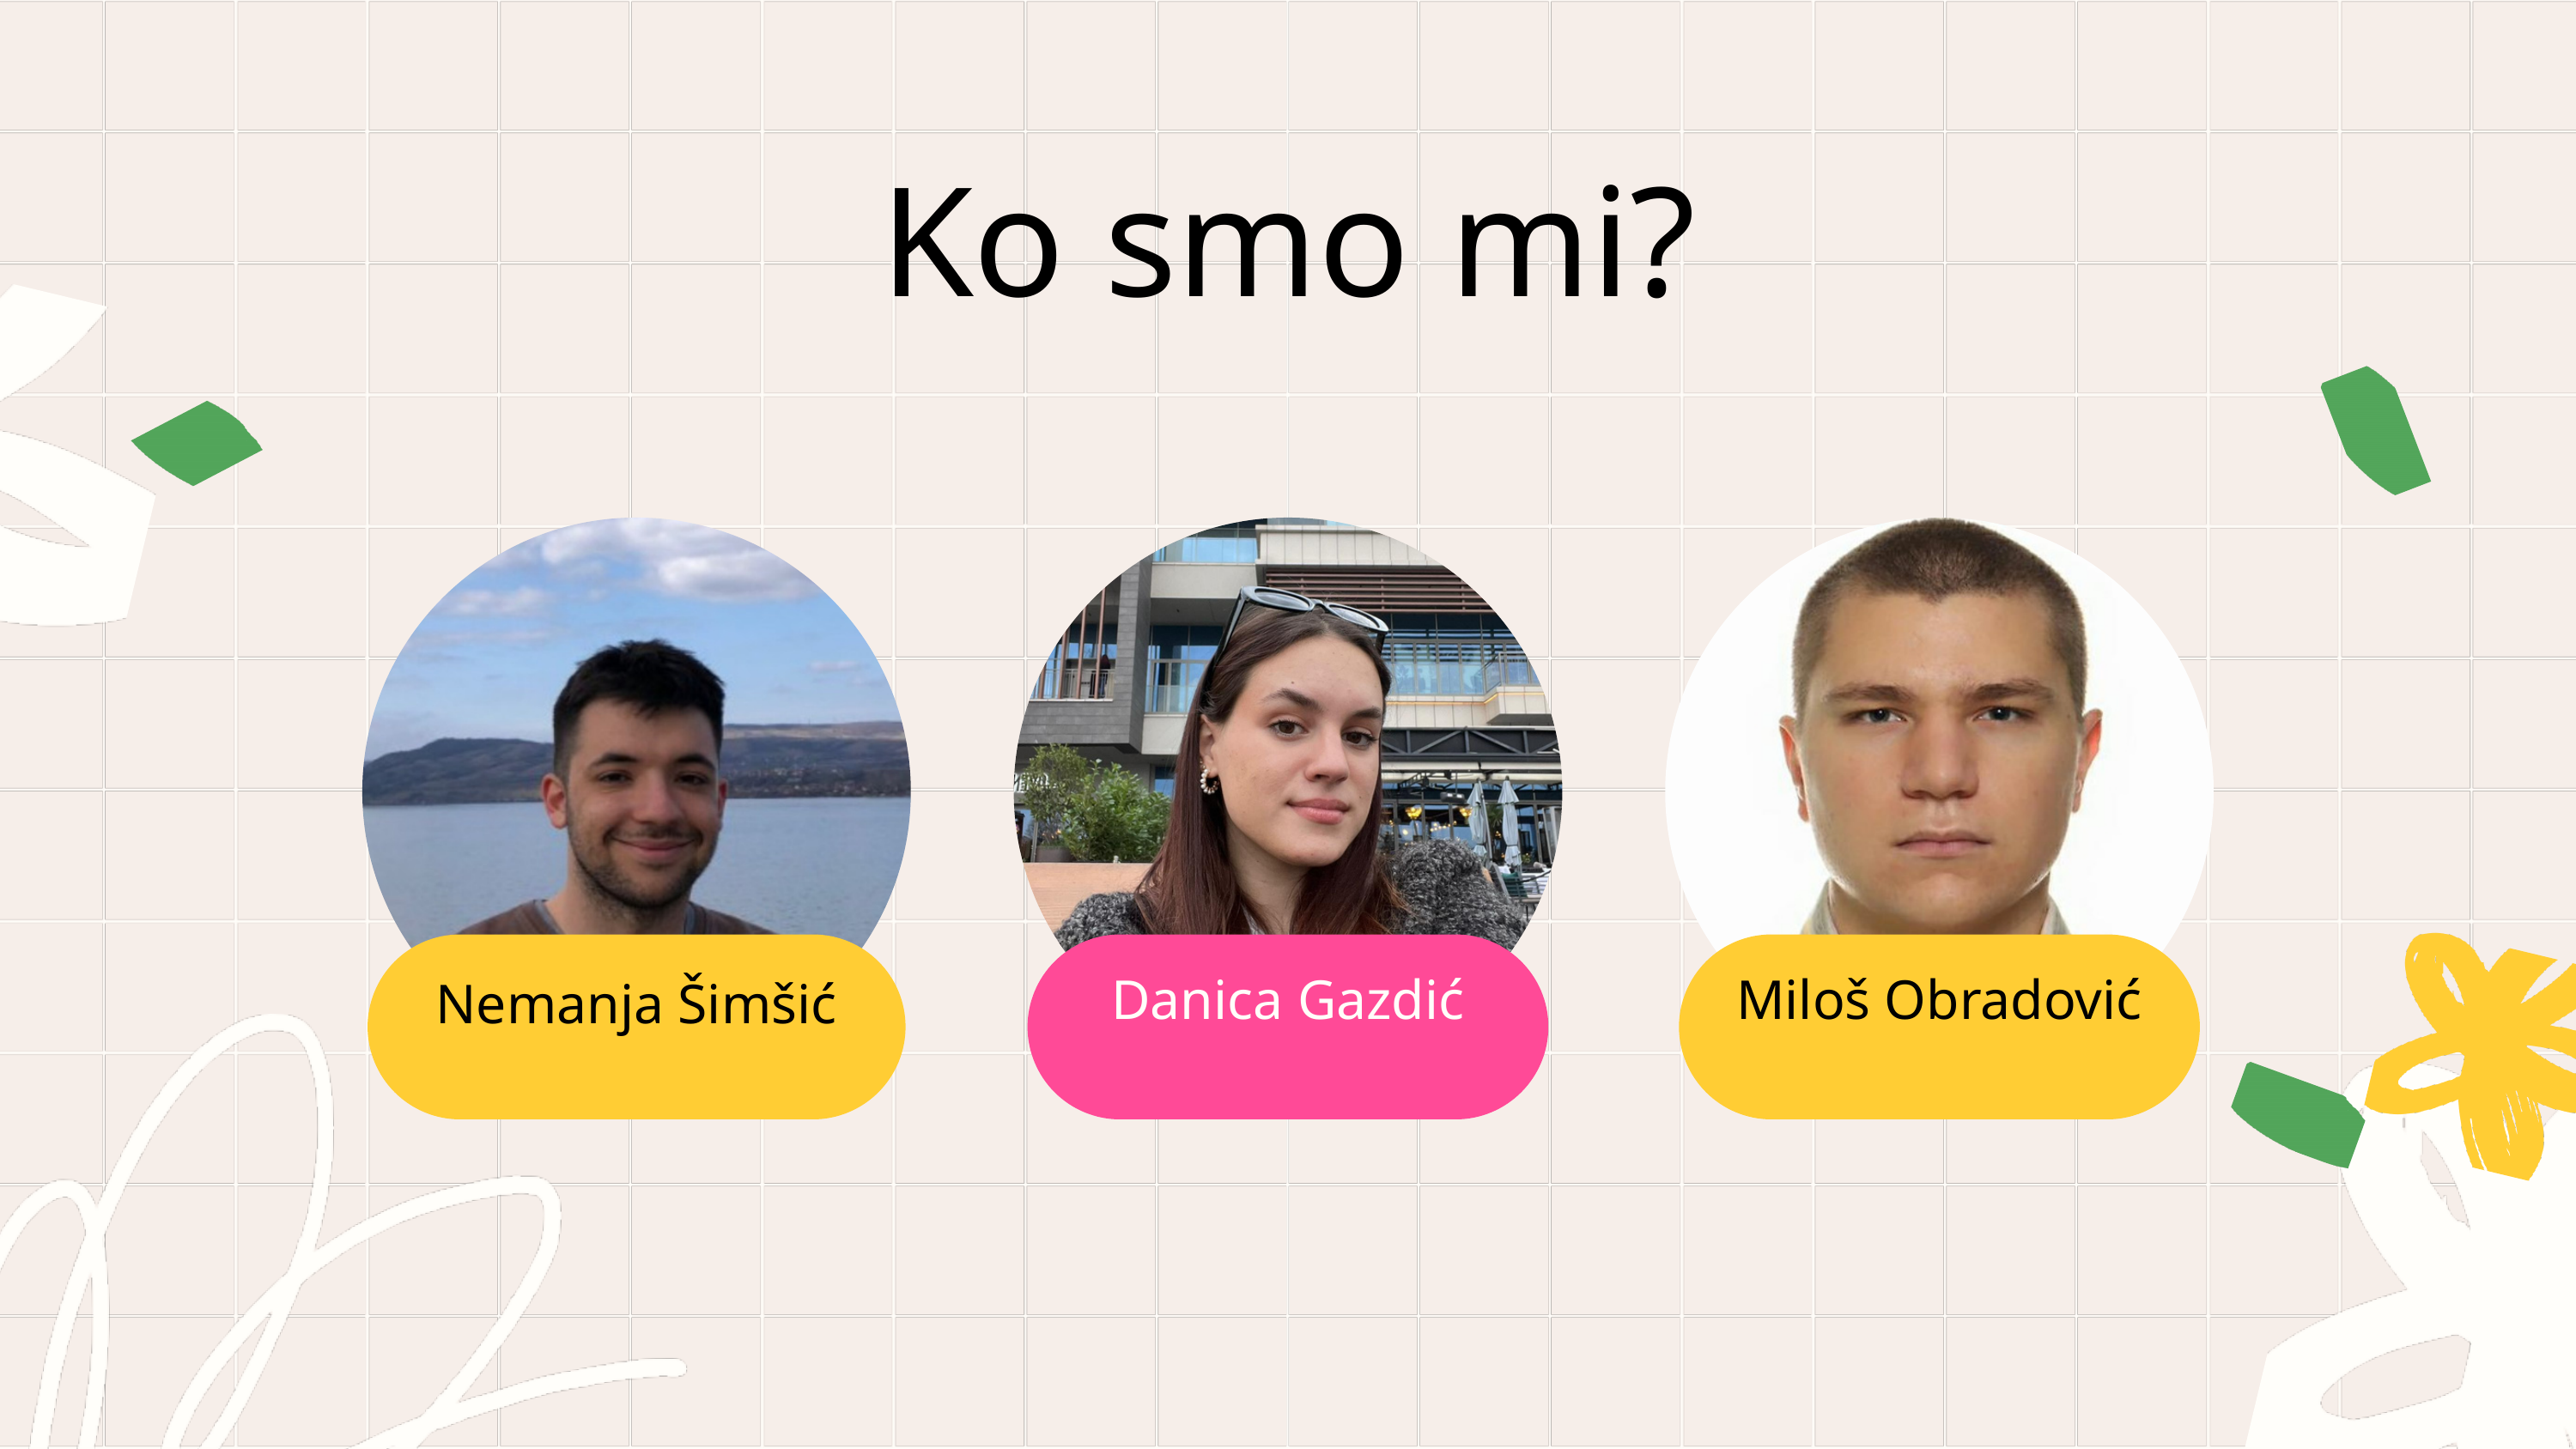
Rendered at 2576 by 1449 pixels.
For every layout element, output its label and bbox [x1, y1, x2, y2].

text_box [1013, 517, 1563, 1066]
text_box [361, 517, 911, 1066]
text_box [1679, 934, 2201, 1120]
text_box [367, 934, 906, 1120]
text_box [0, 0, 2576, 1449]
text_box [1027, 934, 1549, 1120]
text_box [1664, 517, 2215, 1066]
